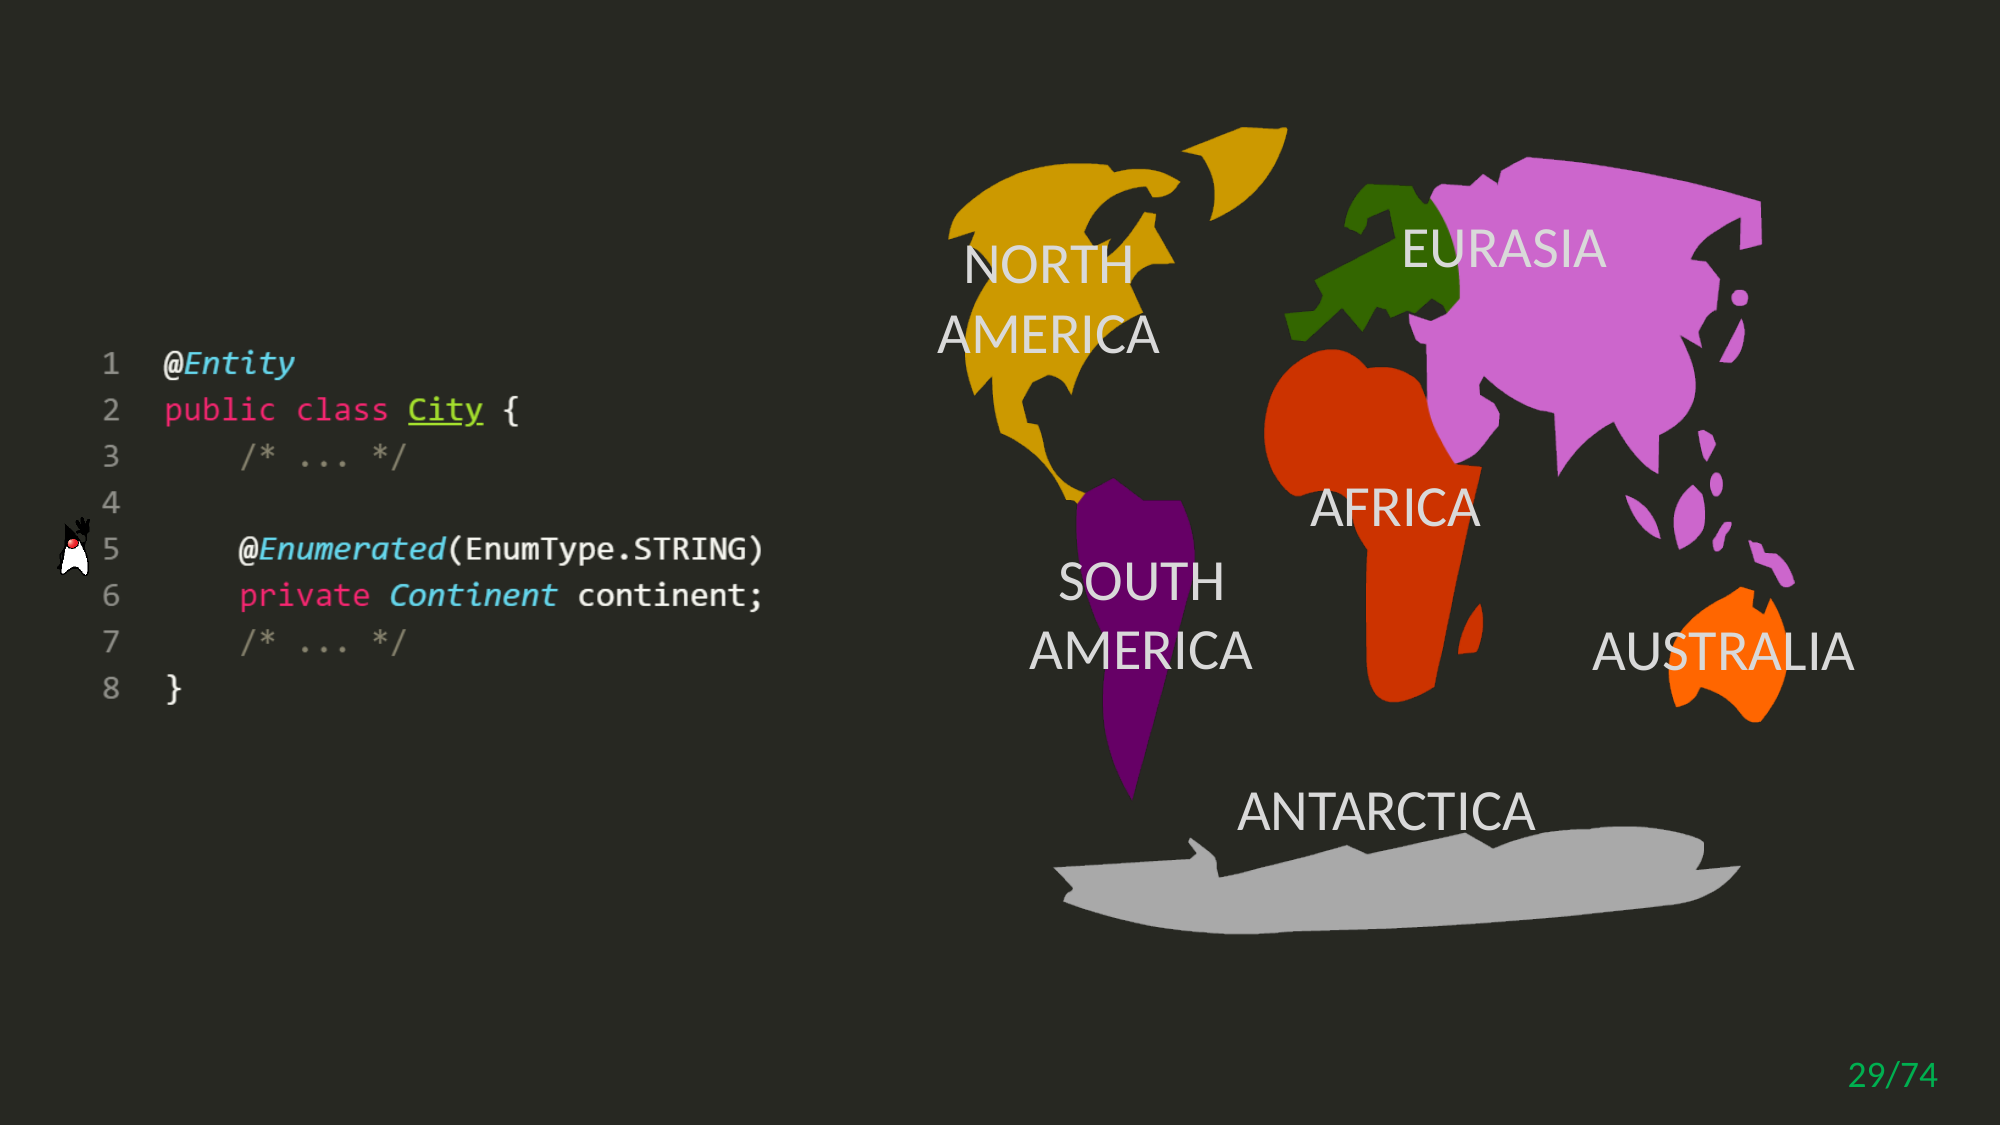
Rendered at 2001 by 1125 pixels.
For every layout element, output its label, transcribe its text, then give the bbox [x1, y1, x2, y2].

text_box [901, 126, 1872, 935]
slide_number 29/74 [1809, 1042, 1953, 1103]
picture [57, 296, 828, 755]
